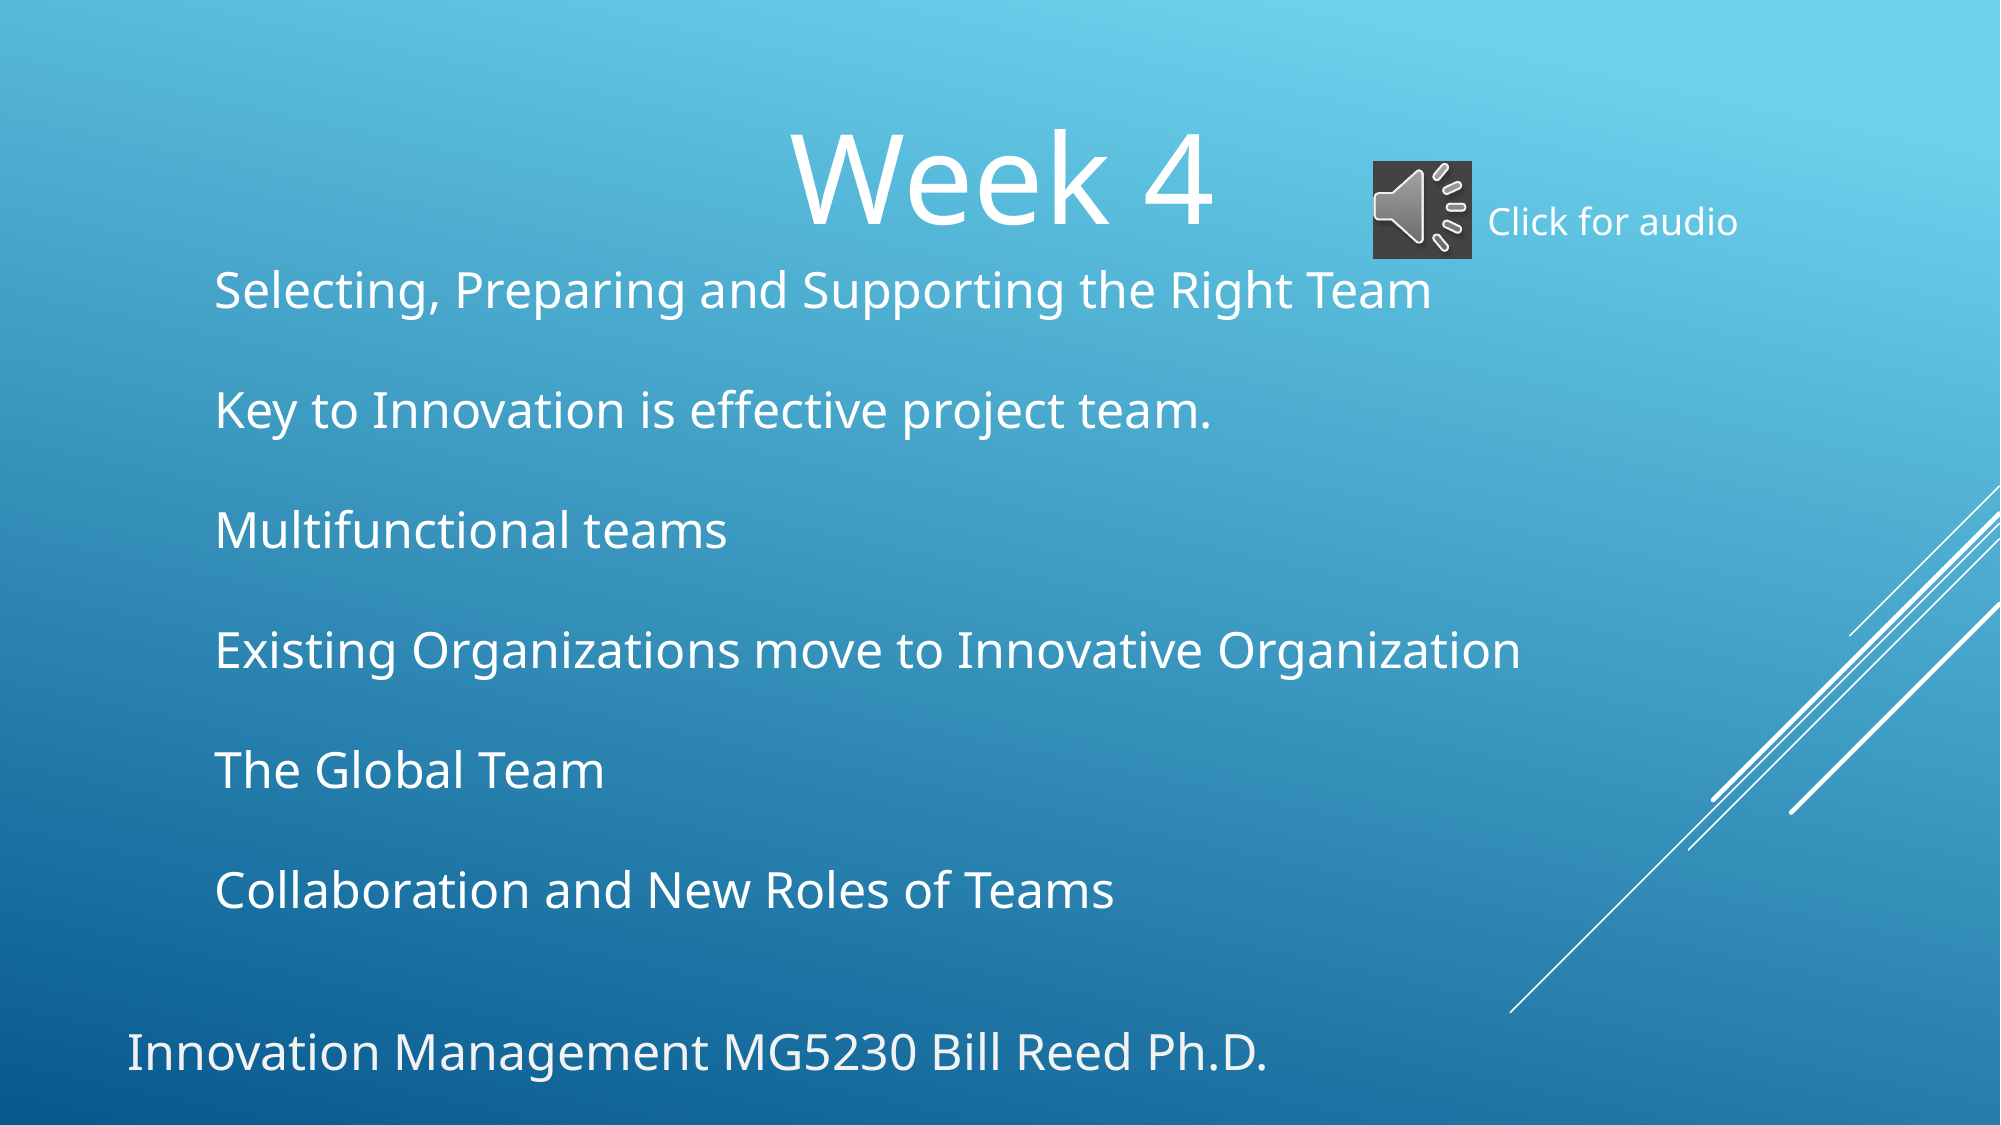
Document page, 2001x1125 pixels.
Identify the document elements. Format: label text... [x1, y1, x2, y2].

text_box Selecting, Preparing and Supporting the Right Team Key to Innovation is effective project team. Multifunctional teams Existing Organizations move to Innovative Organization The Global Team Collaboration and New Roles of Teams [199, 251, 1892, 1125]
picture [1372, 159, 1473, 261]
text_box Click for audio [1473, 190, 1871, 251]
text_box Week 4 [112, 92, 1892, 407]
footer Innovation Management MG5230 Bill Reed Ph.D. [112, 1012, 199, 1073]
